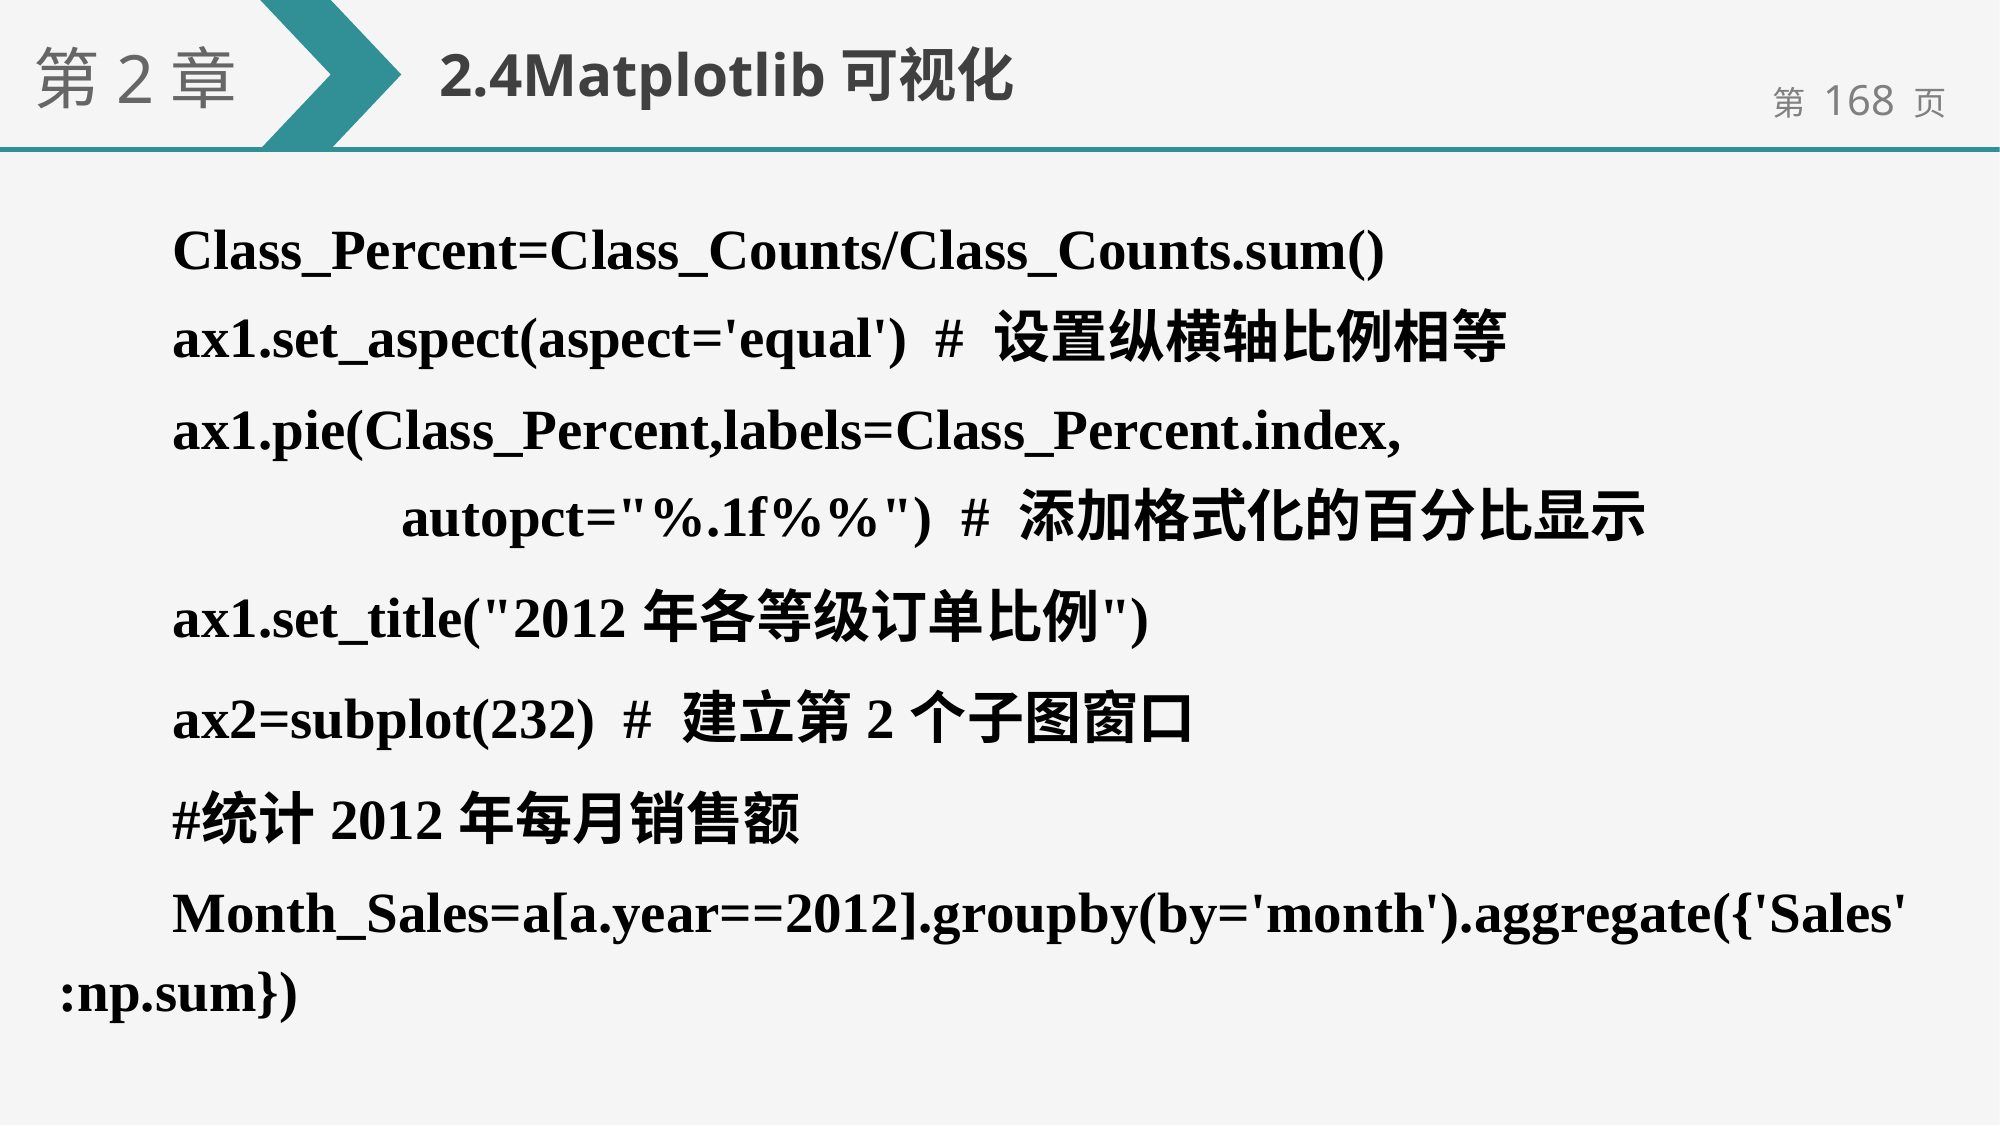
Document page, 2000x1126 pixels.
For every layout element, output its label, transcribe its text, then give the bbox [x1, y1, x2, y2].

text_box 第2章 [19, 29, 253, 125]
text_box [58, 216, 1912, 1067]
text_box [258, 0, 403, 148]
text_box 2.4Matplotlib可视化 [424, 31, 1366, 116]
